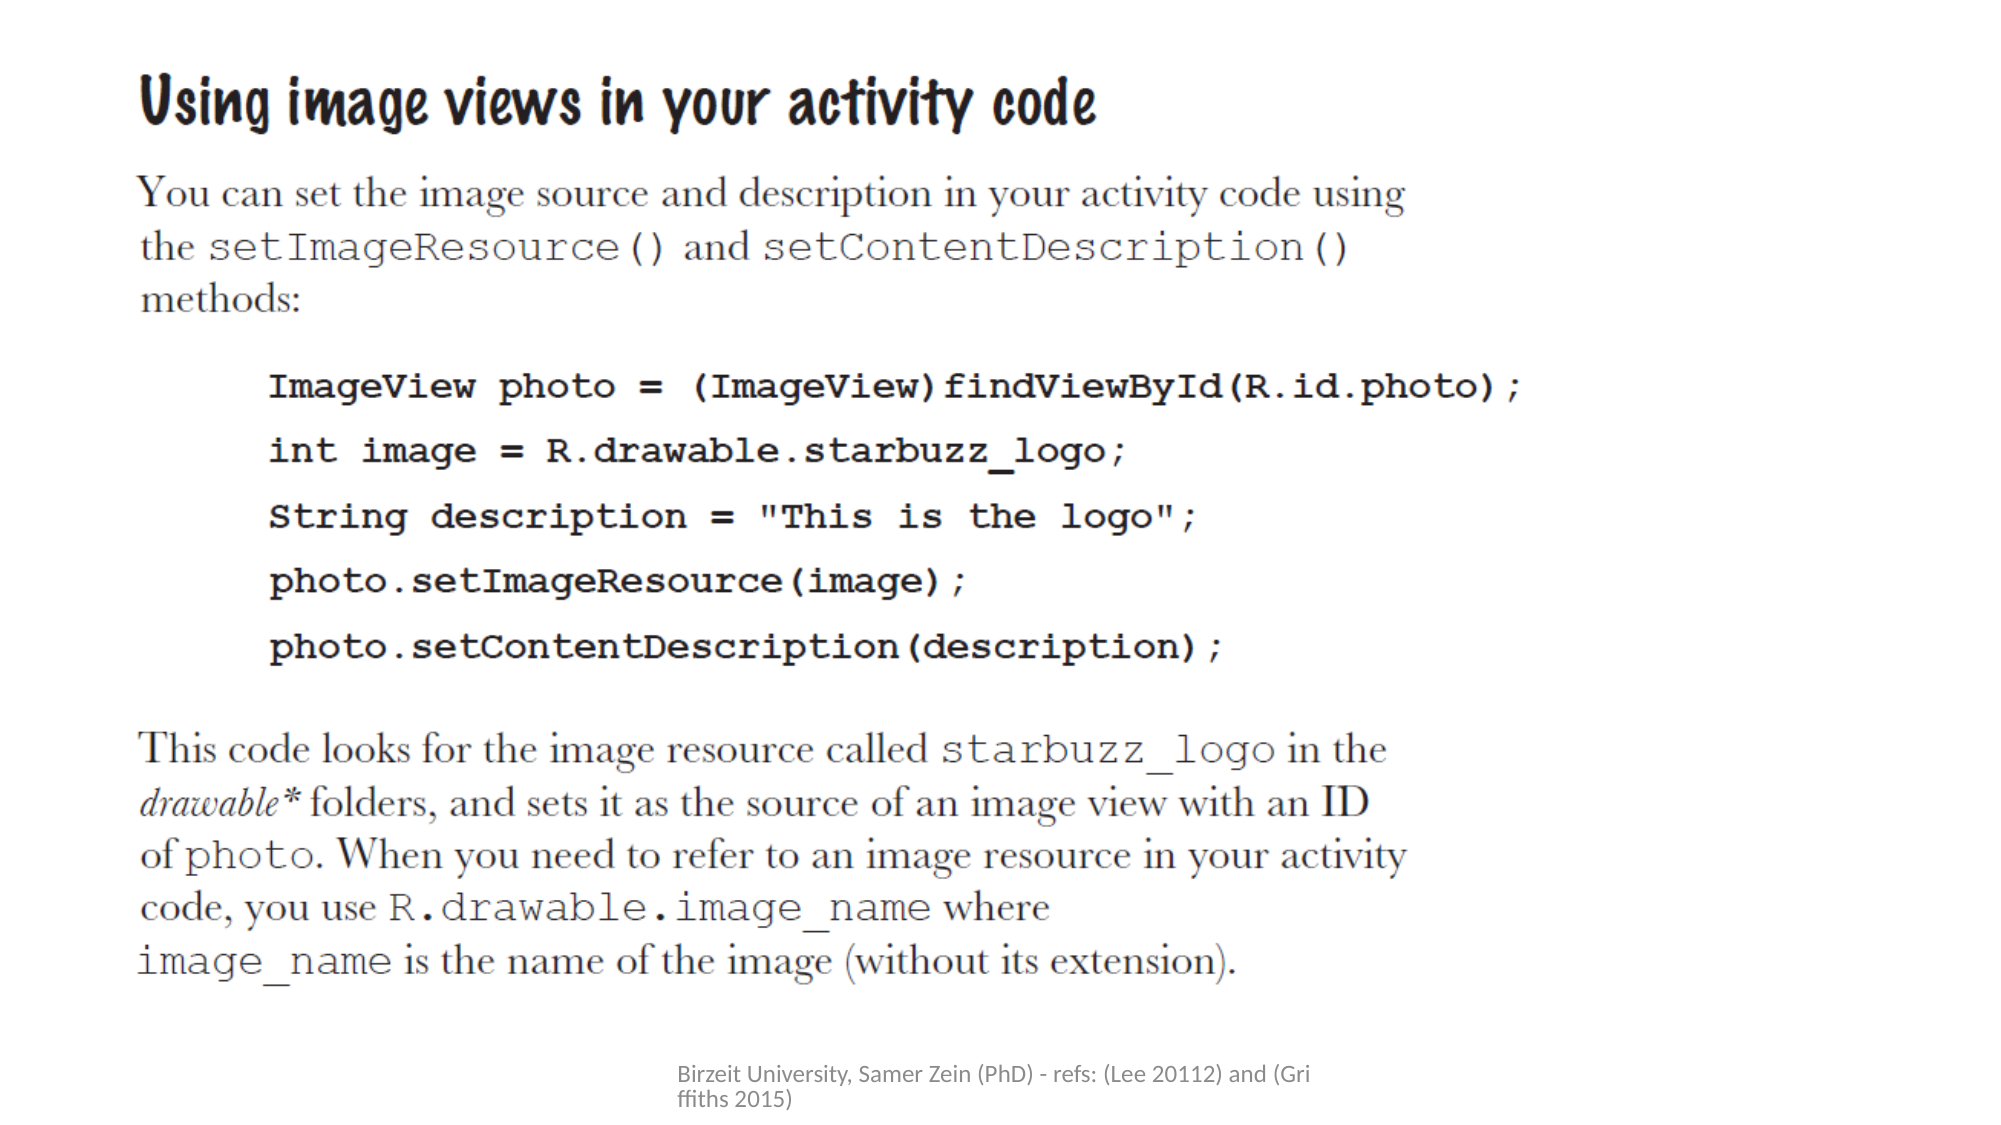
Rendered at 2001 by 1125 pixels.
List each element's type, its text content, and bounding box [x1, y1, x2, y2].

footer Birzeit University, Samer Zein (PhD) - refs: (Lee 20112) and (Griffiths 2015) [662, 1042, 1338, 1103]
picture [52, 41, 1550, 1020]
